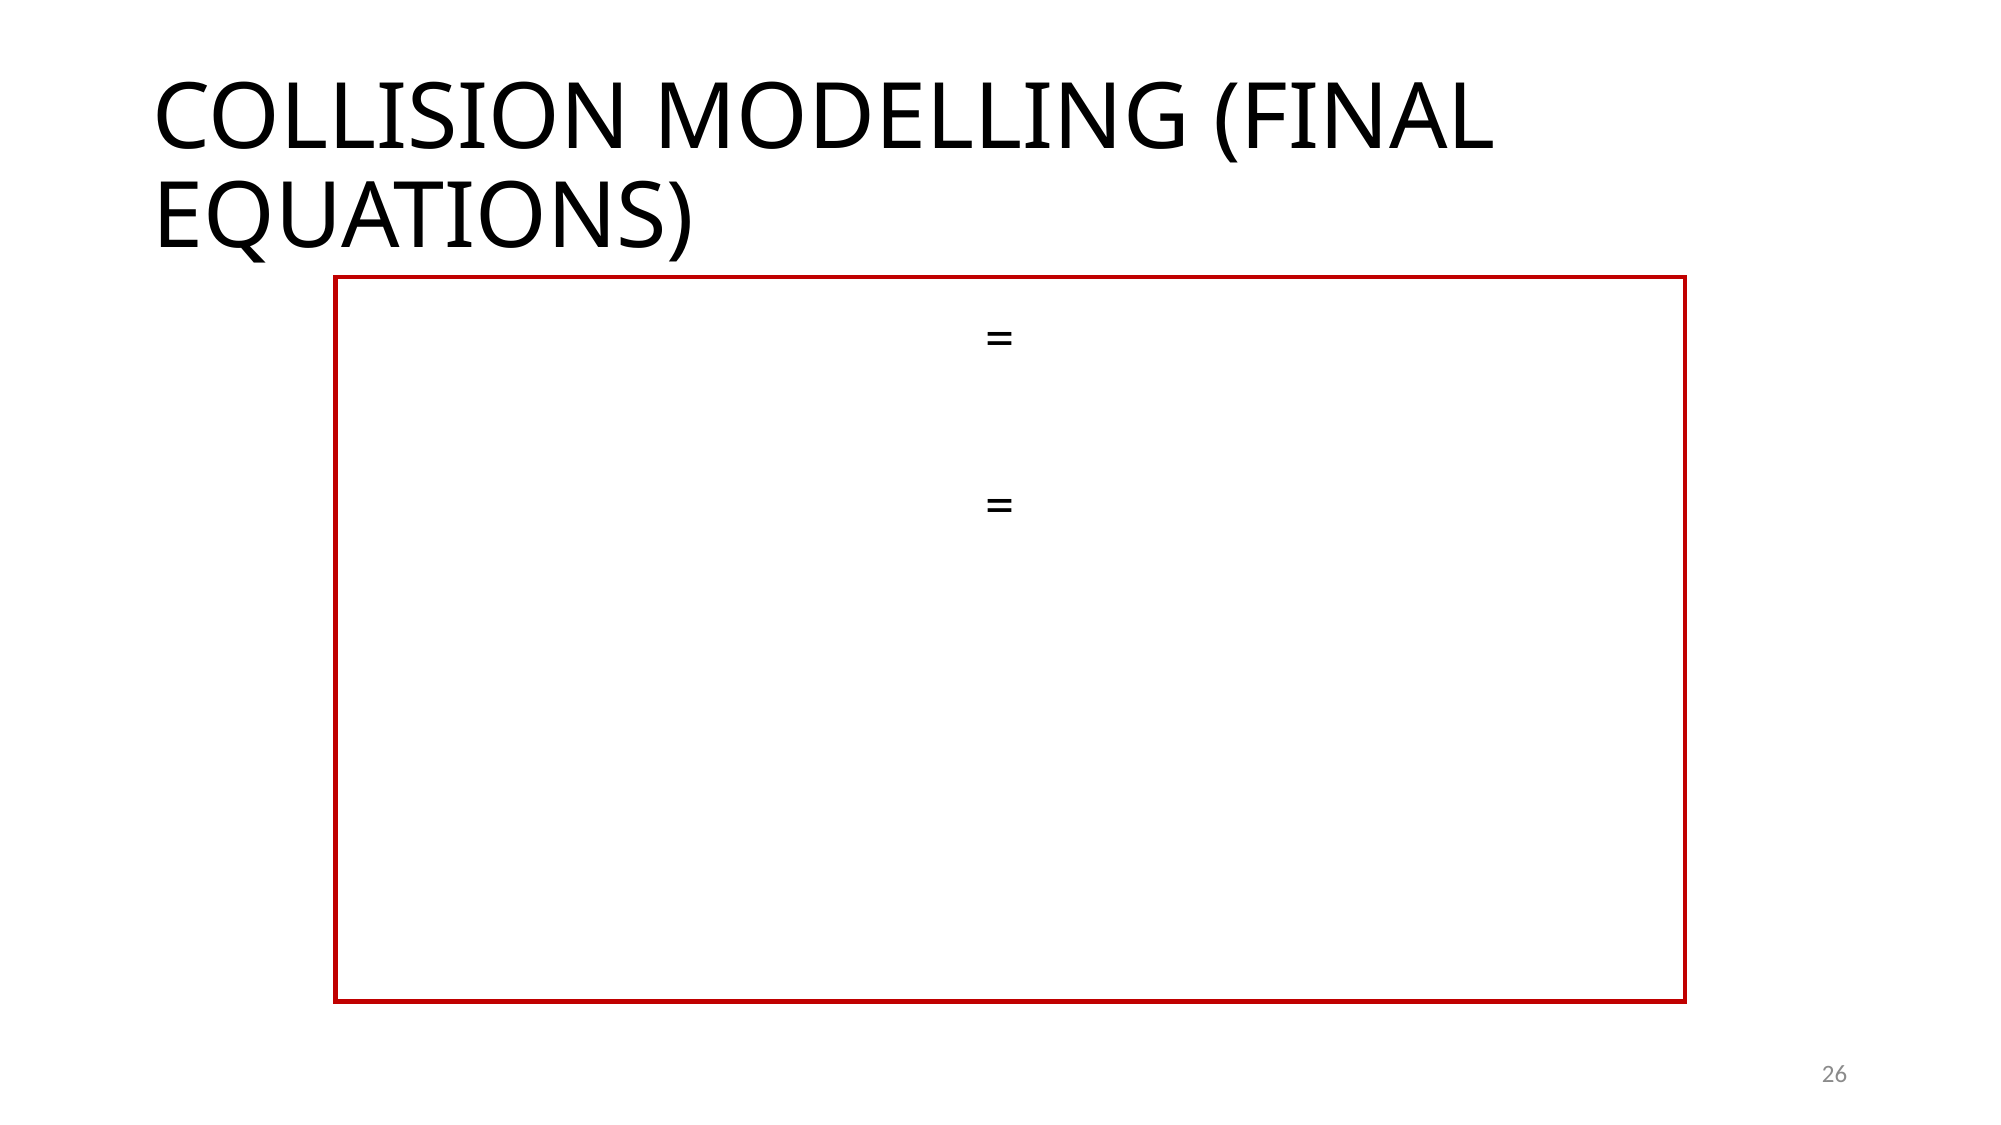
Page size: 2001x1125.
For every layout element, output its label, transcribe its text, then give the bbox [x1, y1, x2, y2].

text_box [334, 276, 1686, 1002]
slide_number 26 [1412, 1042, 1863, 1103]
title COLLISION MODELLING (FINAL EQUATIONS) [137, 59, 1863, 278]
